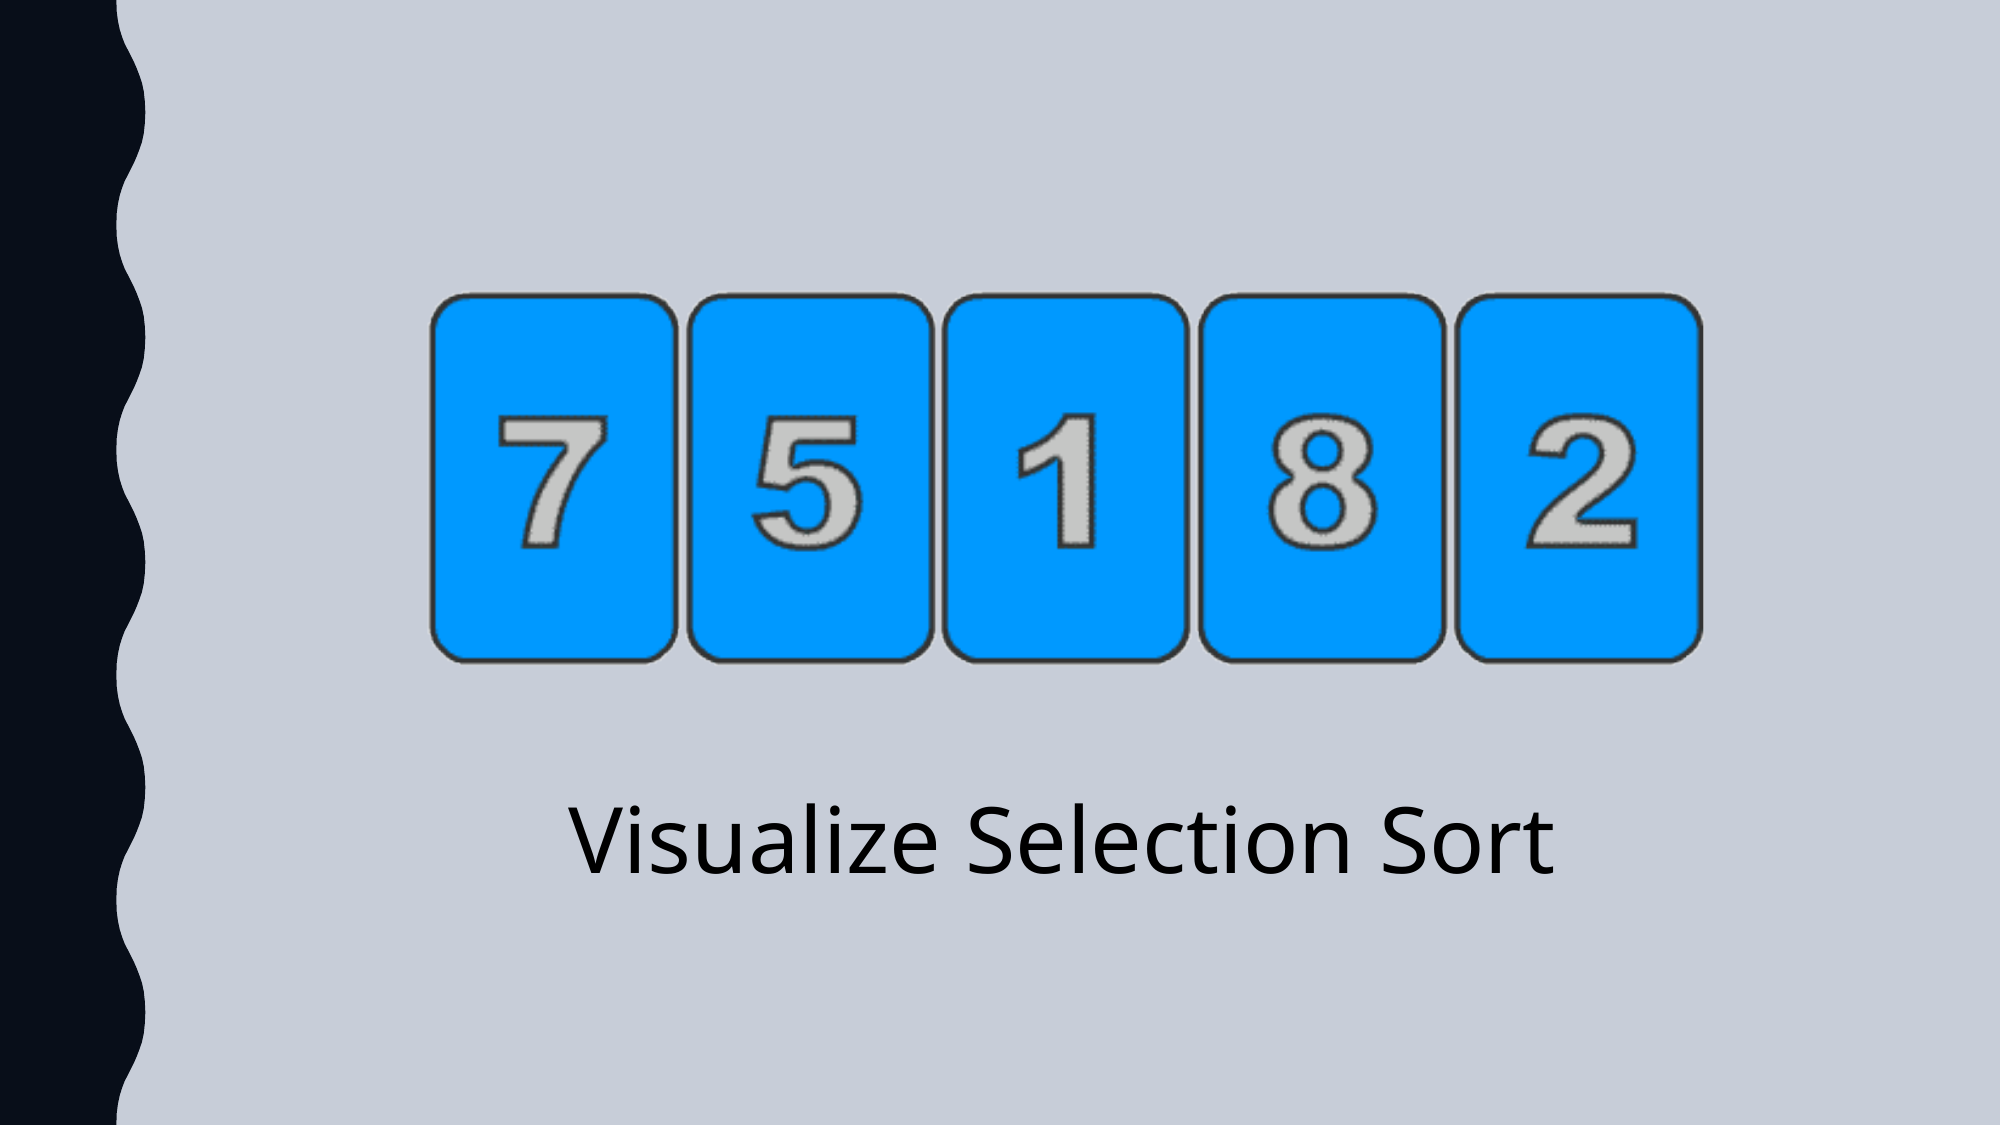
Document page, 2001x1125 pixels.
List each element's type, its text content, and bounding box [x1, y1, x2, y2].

title Visualize Selection Sort [231, 710, 1895, 902]
text_box [0, 0, 2000, 1125]
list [407, 105, 1719, 688]
